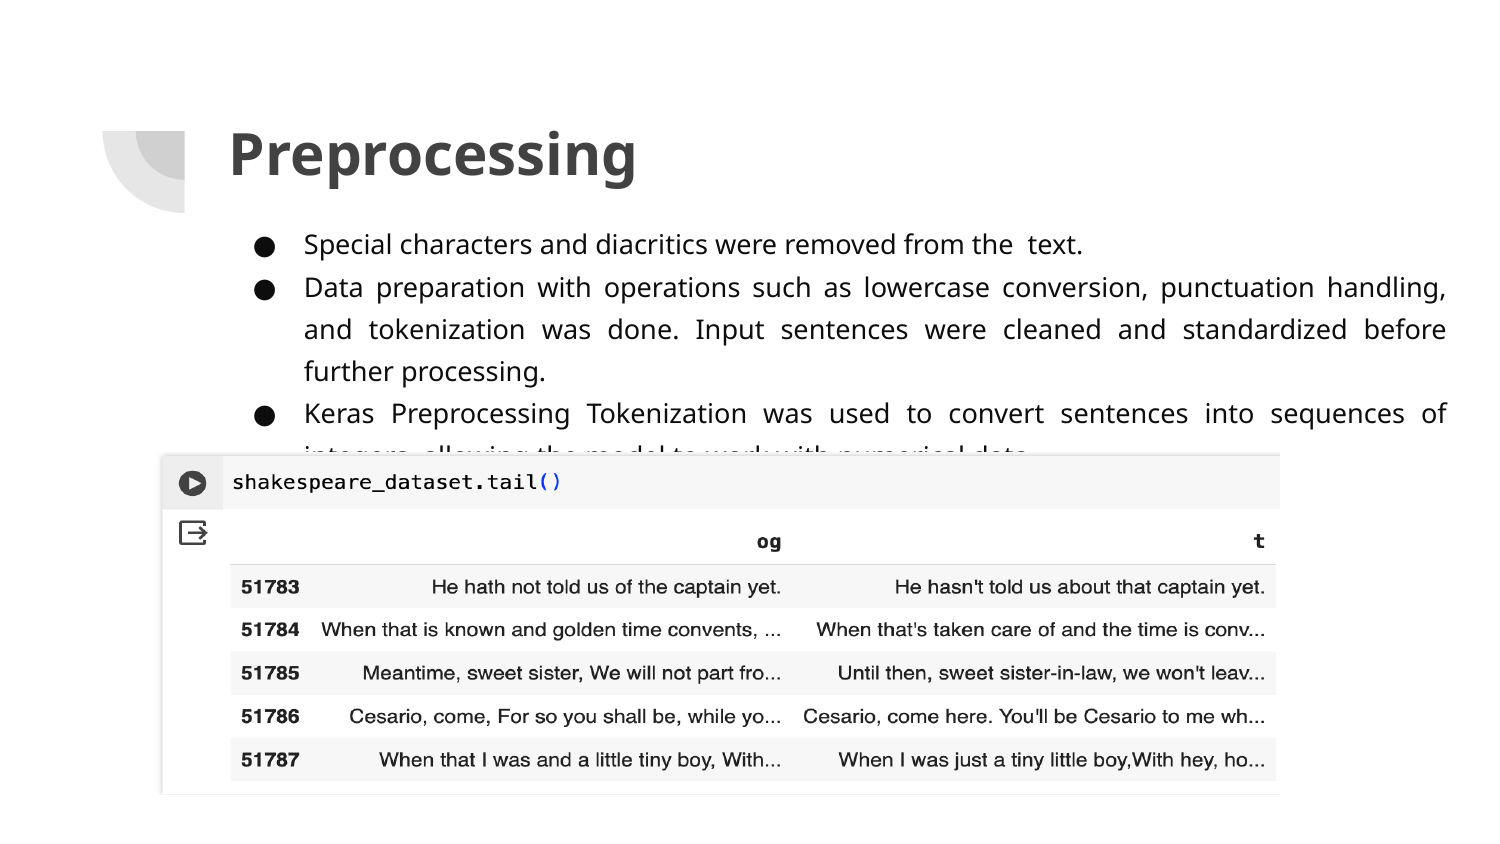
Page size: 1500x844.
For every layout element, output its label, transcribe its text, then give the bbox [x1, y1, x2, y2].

list Special characters and diacritics were removed from the text. Data preparation with operations such as lowercase conversion, punctuation handling, and tokenization was done. Input sentences were cleaned and standardized before further processing. Keras Preprocessing Tokenization was used to convert sentences into sequences of integers, allowing the model to work with numerical data. [213, 205, 1462, 795]
picture [155, 452, 1281, 796]
title Preprocessing [213, 98, 1368, 205]
